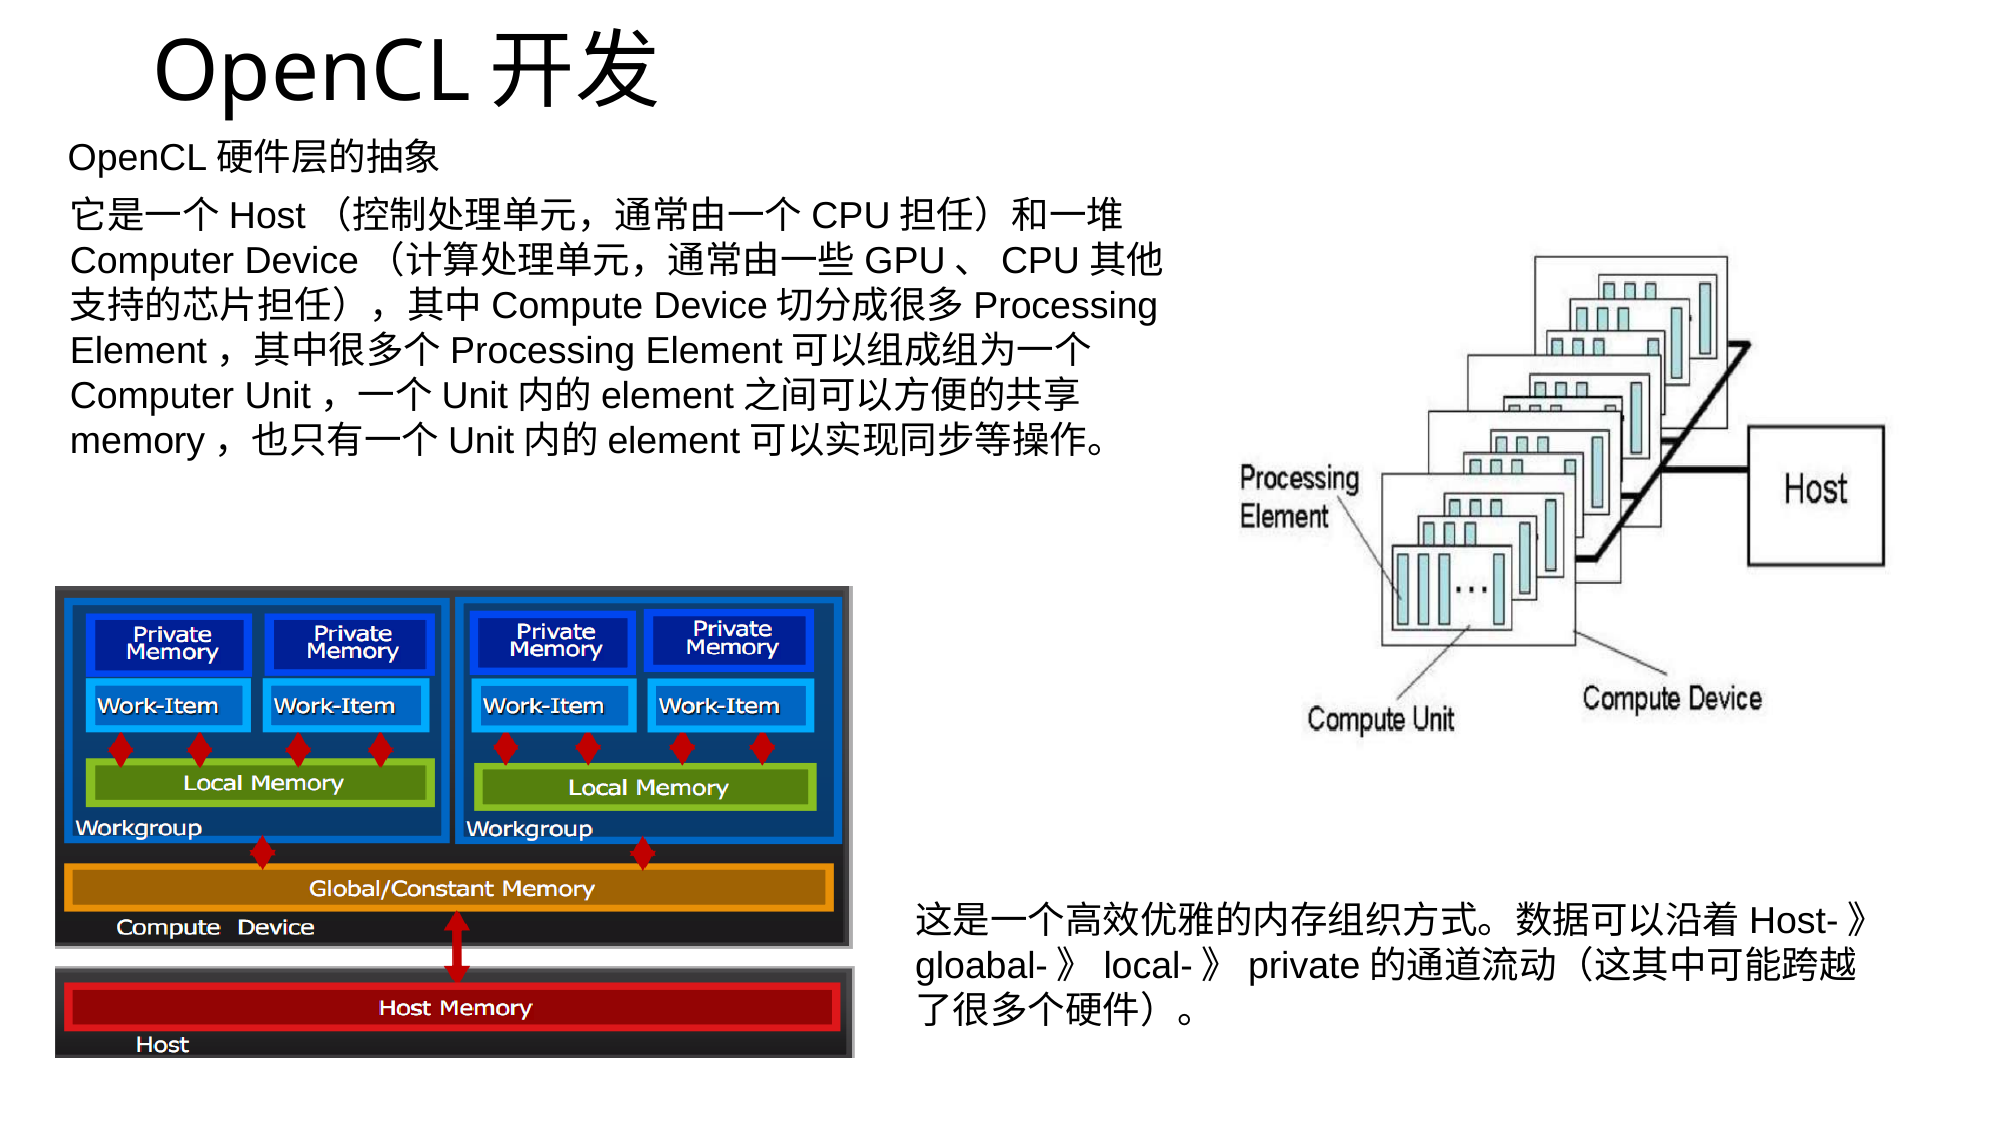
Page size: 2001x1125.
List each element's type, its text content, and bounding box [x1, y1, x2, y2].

picture [55, 586, 858, 1058]
text_box 它是一个Host（控制处理单元，通常由一个CPU担任）和一堆Computer Device（计算处理单元，通常由一些GPU、CPU其他支持的芯片担任），其中Compute Device切分成很多Processing Element，其中很多个Processing Element可以组成组为一个Computer Unit，一个Unit内的element之间可以方便的共享memory，也只有一个Unit内的element可以实现同步等操作。 [55, 183, 1216, 469]
title OpenCL开发 [137, 19, 1863, 127]
text_box 这是一个高效优雅的内存组织方式。数据可以沿着Host-》gloabal-》local-》private的通道流动（这其中可能跨越了很多个硬件）。 [900, 888, 1901, 1039]
picture [1215, 225, 1933, 765]
text_box OpenCL硬件层的抽象 [52, 125, 456, 186]
